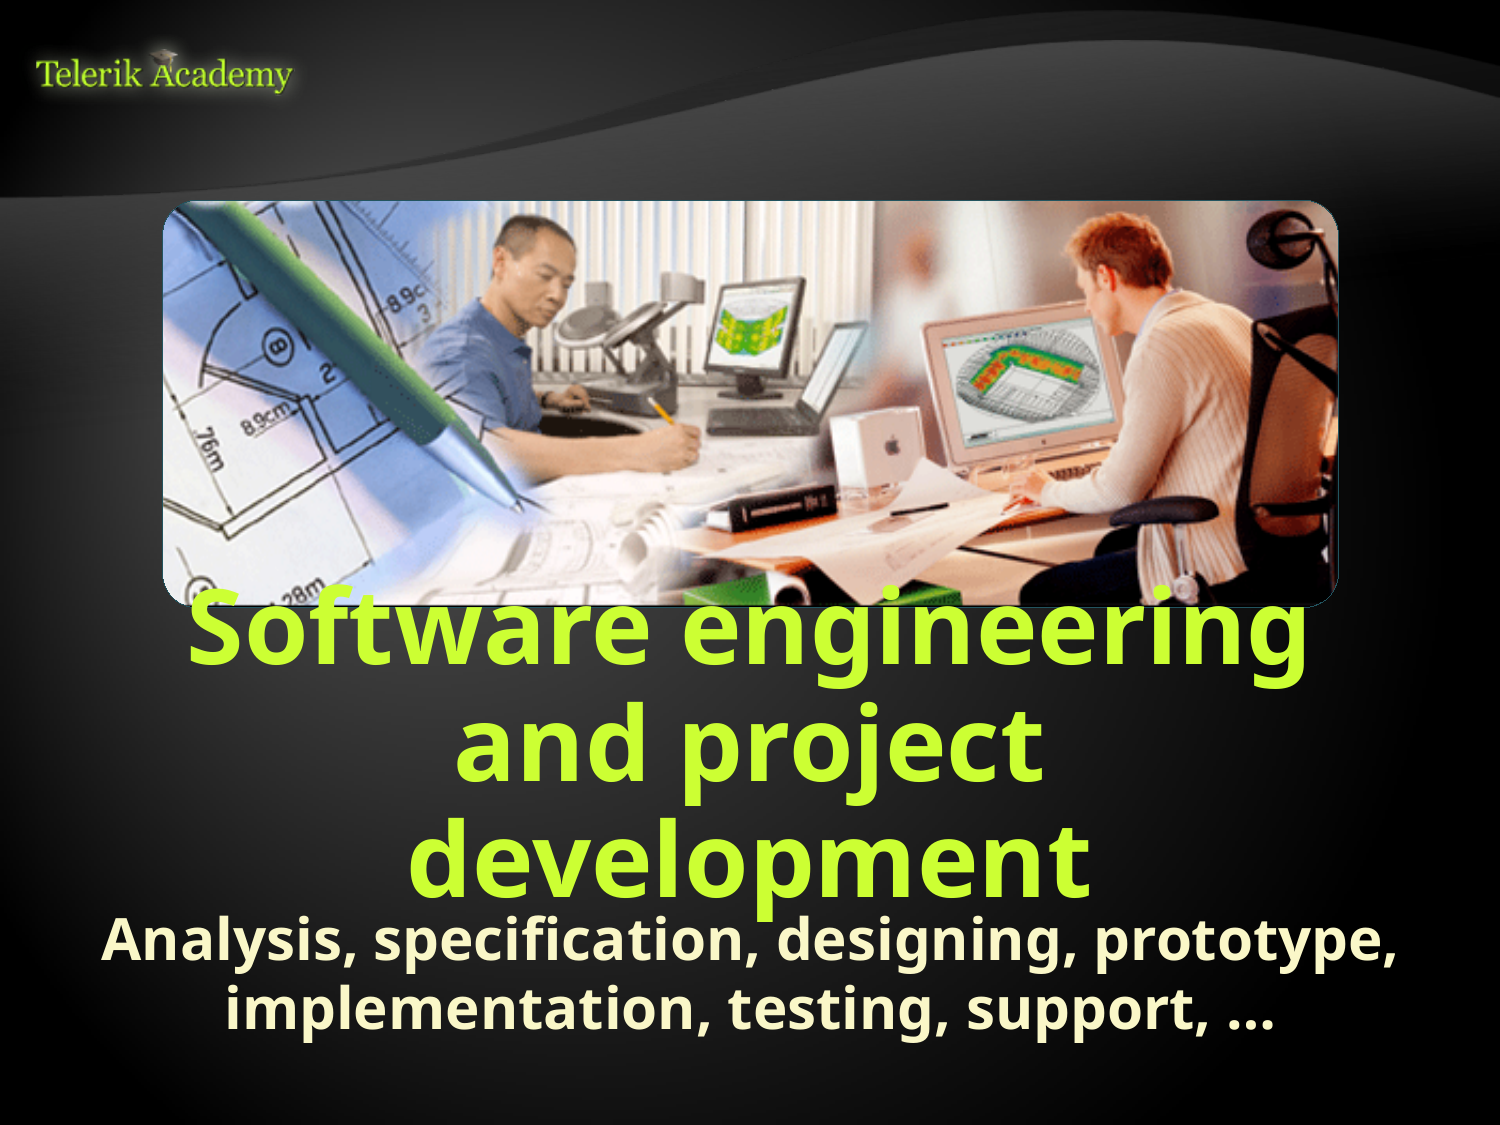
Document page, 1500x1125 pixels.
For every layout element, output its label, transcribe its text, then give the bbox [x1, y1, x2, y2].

picture [0, 0, 1500, 1125]
subtitle Analysis, specification, designing, prototype, implementation, testing, support, … [100, 887, 1401, 1056]
title Software engineering and project development [99, 687, 1400, 800]
